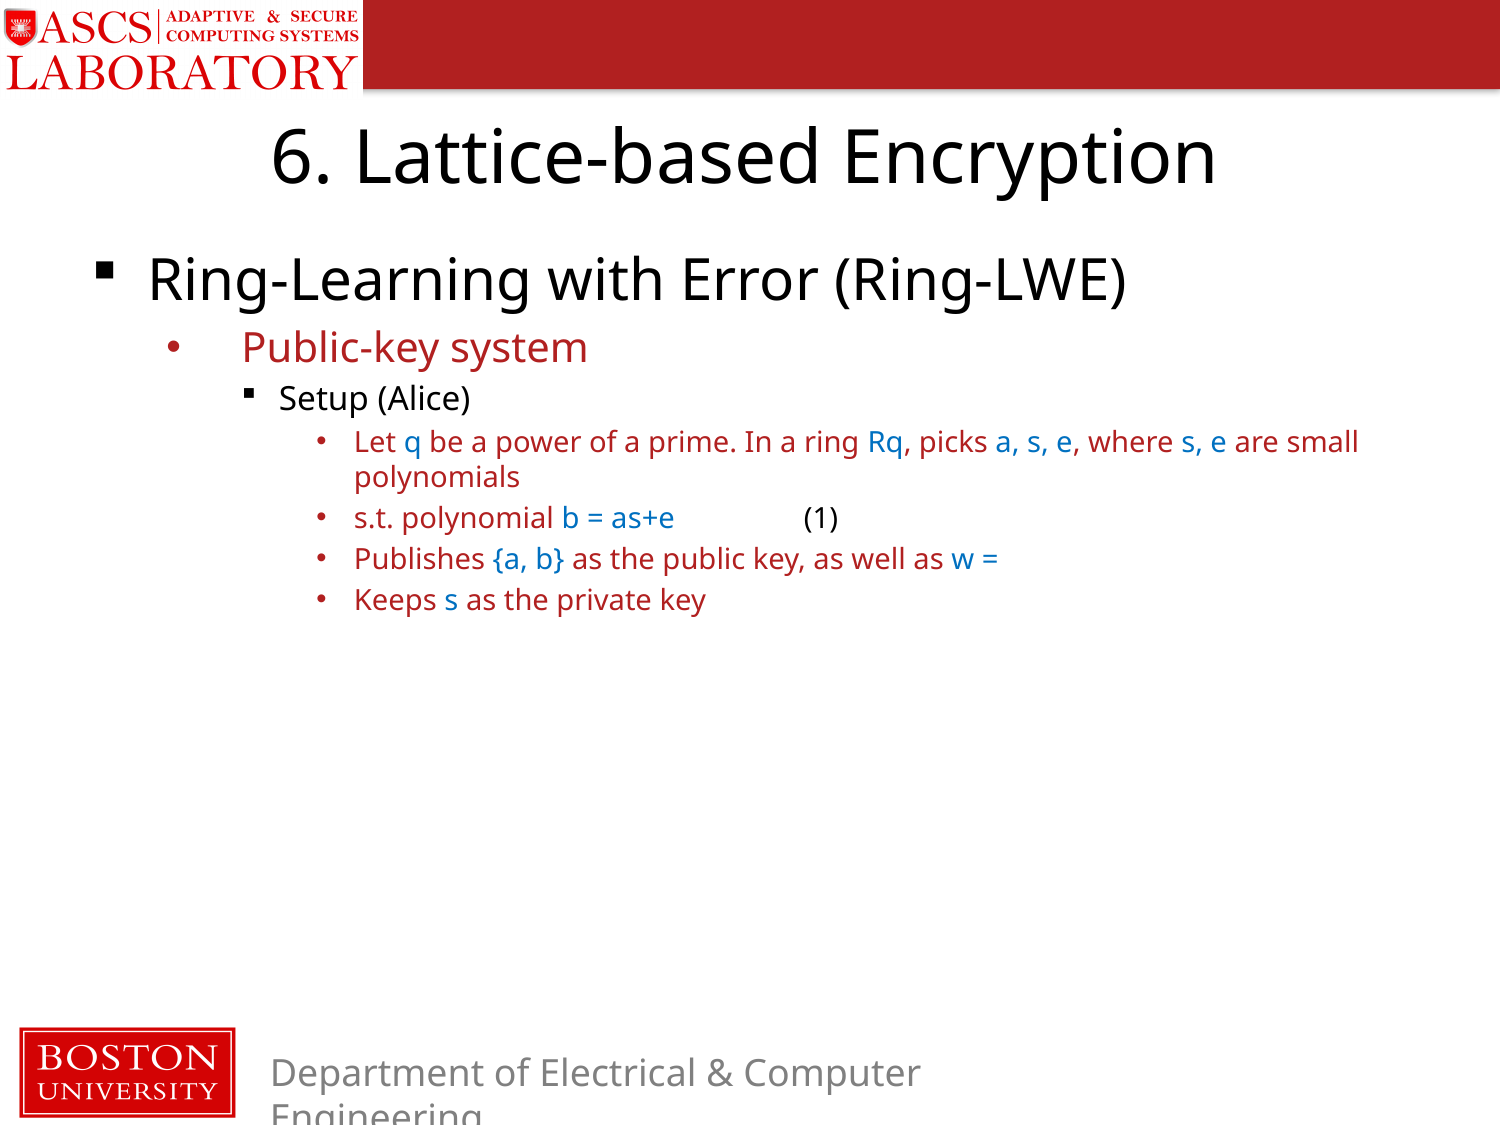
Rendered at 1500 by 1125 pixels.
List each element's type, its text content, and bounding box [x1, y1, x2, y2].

picture [0, 0, 363, 100]
title 6. Lattice-based Encryption [70, 98, 1421, 210]
picture [19, 1027, 236, 1118]
